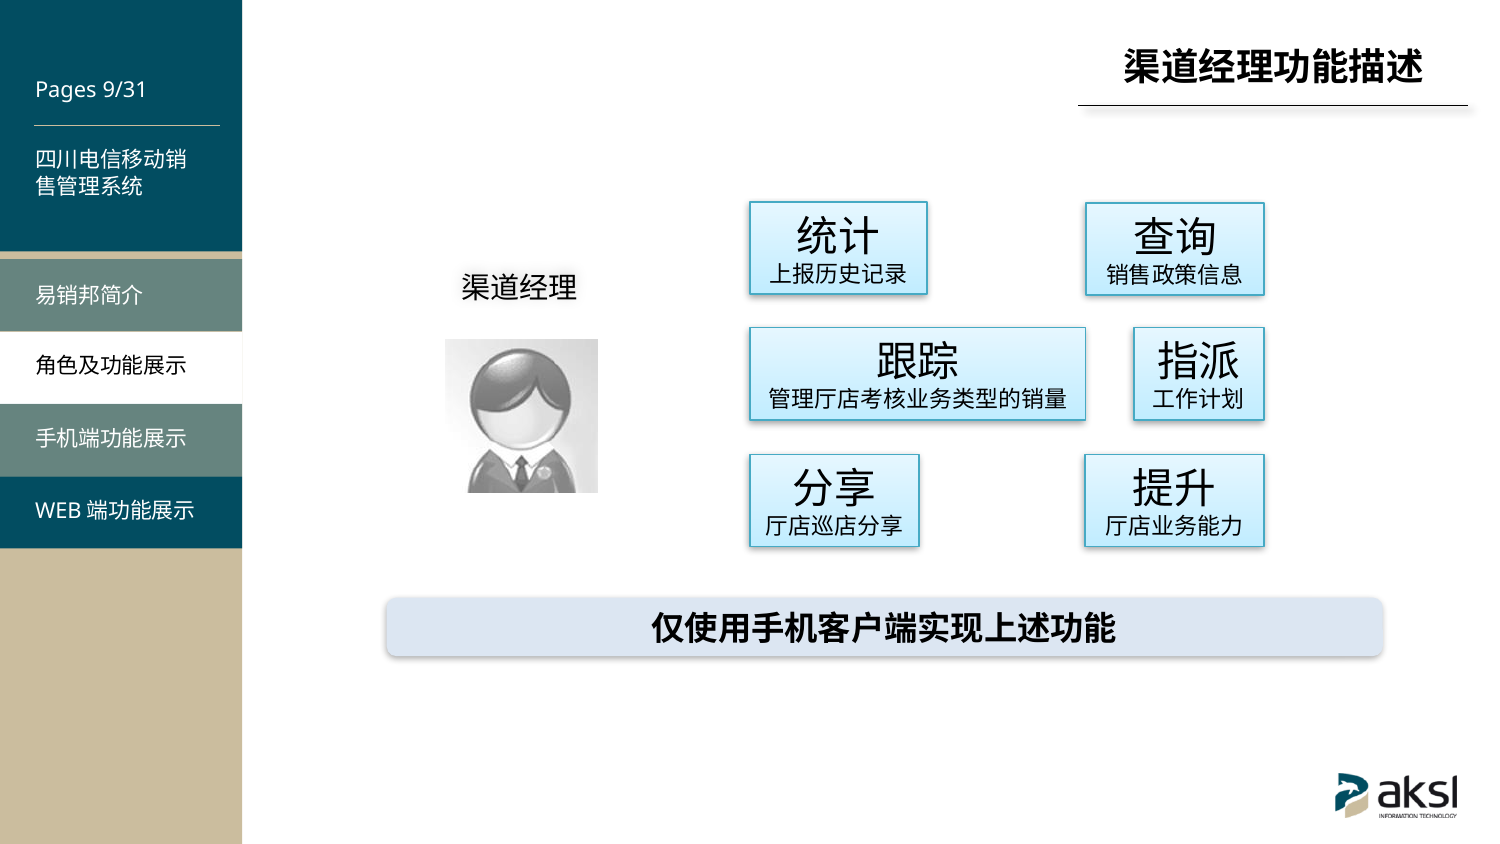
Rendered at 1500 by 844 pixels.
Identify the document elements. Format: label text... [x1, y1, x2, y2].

text_box 仅使用手机客户端实现上述功能 [386, 597, 1383, 657]
text_box 四川电信移动销售管理系统 [20, 138, 221, 206]
text_box [0, 474, 244, 551]
text_box [0, 402, 244, 474]
picture [1335, 773, 1358, 795]
text_box 手机端功能展示 [20, 417, 221, 459]
text_box [0, 0, 244, 253]
text_box 指派 工作计划 [1133, 327, 1265, 421]
text_box 易销邦简介 [20, 274, 186, 316]
text_box 分享 厅店巡店分享 [749, 454, 920, 547]
text_box 查询 销售政策信息 [1085, 202, 1265, 296]
text_box [0, 257, 244, 330]
text_box 跟踪 管理厅店考核业务类型的销量 [749, 327, 1086, 421]
text_box 渠道经理功能描述 [1108, 35, 1439, 95]
text_box [0, 253, 244, 257]
picture [445, 339, 598, 493]
text_box WEB端功能展示 [20, 489, 221, 531]
text_box 统计 上报历史记录 [749, 201, 928, 295]
text_box 提升 厅店业务能力 [1084, 454, 1265, 547]
picture [1335, 773, 1457, 818]
text_box 角色及功能展示 [20, 344, 221, 386]
text_box [0, 330, 244, 402]
text_box Pages 9/31 [20, 67, 186, 165]
text_box 渠道经理 [446, 261, 618, 312]
text_box [0, 551, 244, 844]
